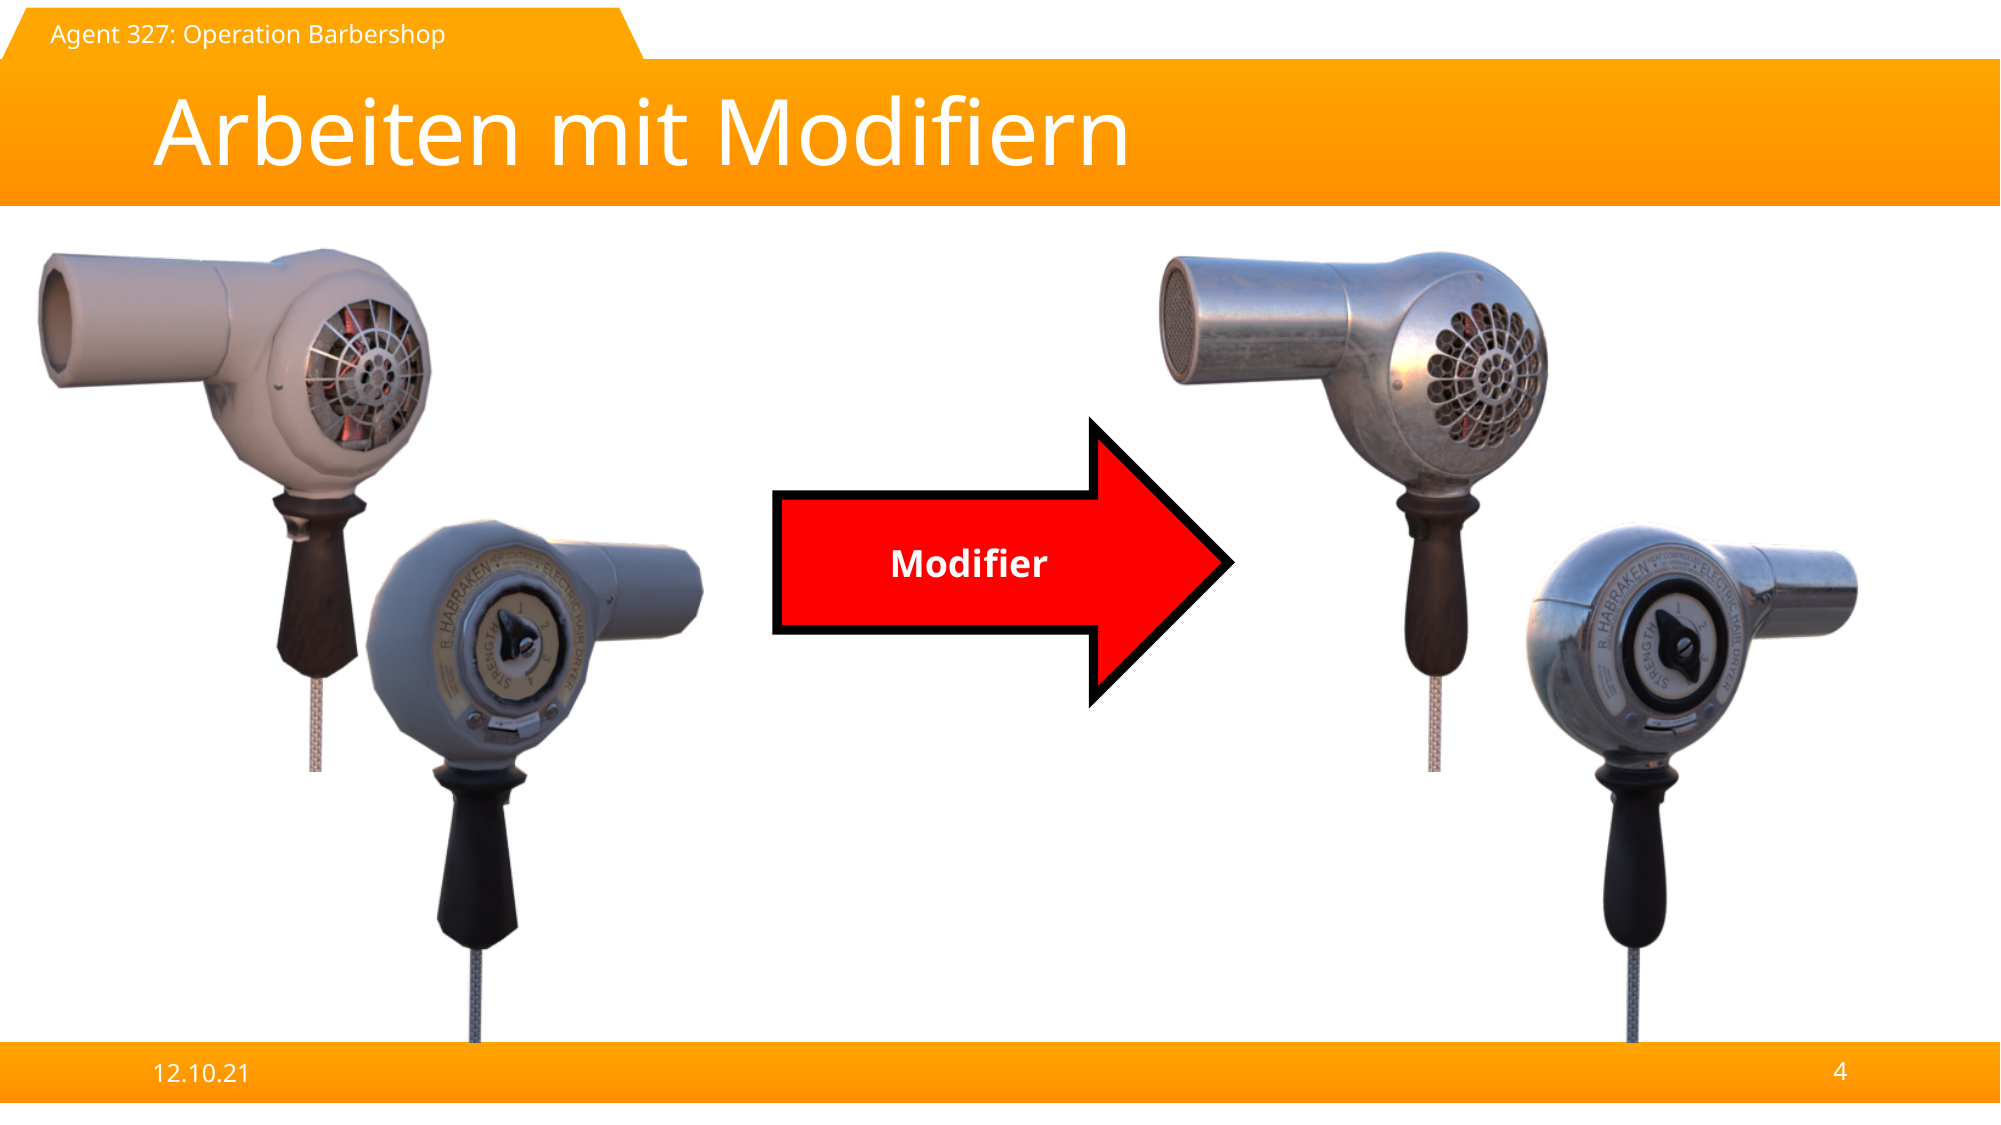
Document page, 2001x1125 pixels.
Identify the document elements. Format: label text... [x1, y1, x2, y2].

text_box Modifier [776, 493, 1024, 631]
slide_number 4 [1412, 1043, 1863, 1103]
text_box Arbeiten mit Modifiern [0, 63, 2000, 209]
list Agent 327: Operation Barbershop [28, 8, 620, 63]
title [620, 59, 2000, 63]
footer [662, 1042, 1338, 1103]
picture [0, 114, 722, 1043]
title [0, 59, 28, 63]
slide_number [137, 1043, 588, 1103]
picture [1024, 114, 1880, 1043]
